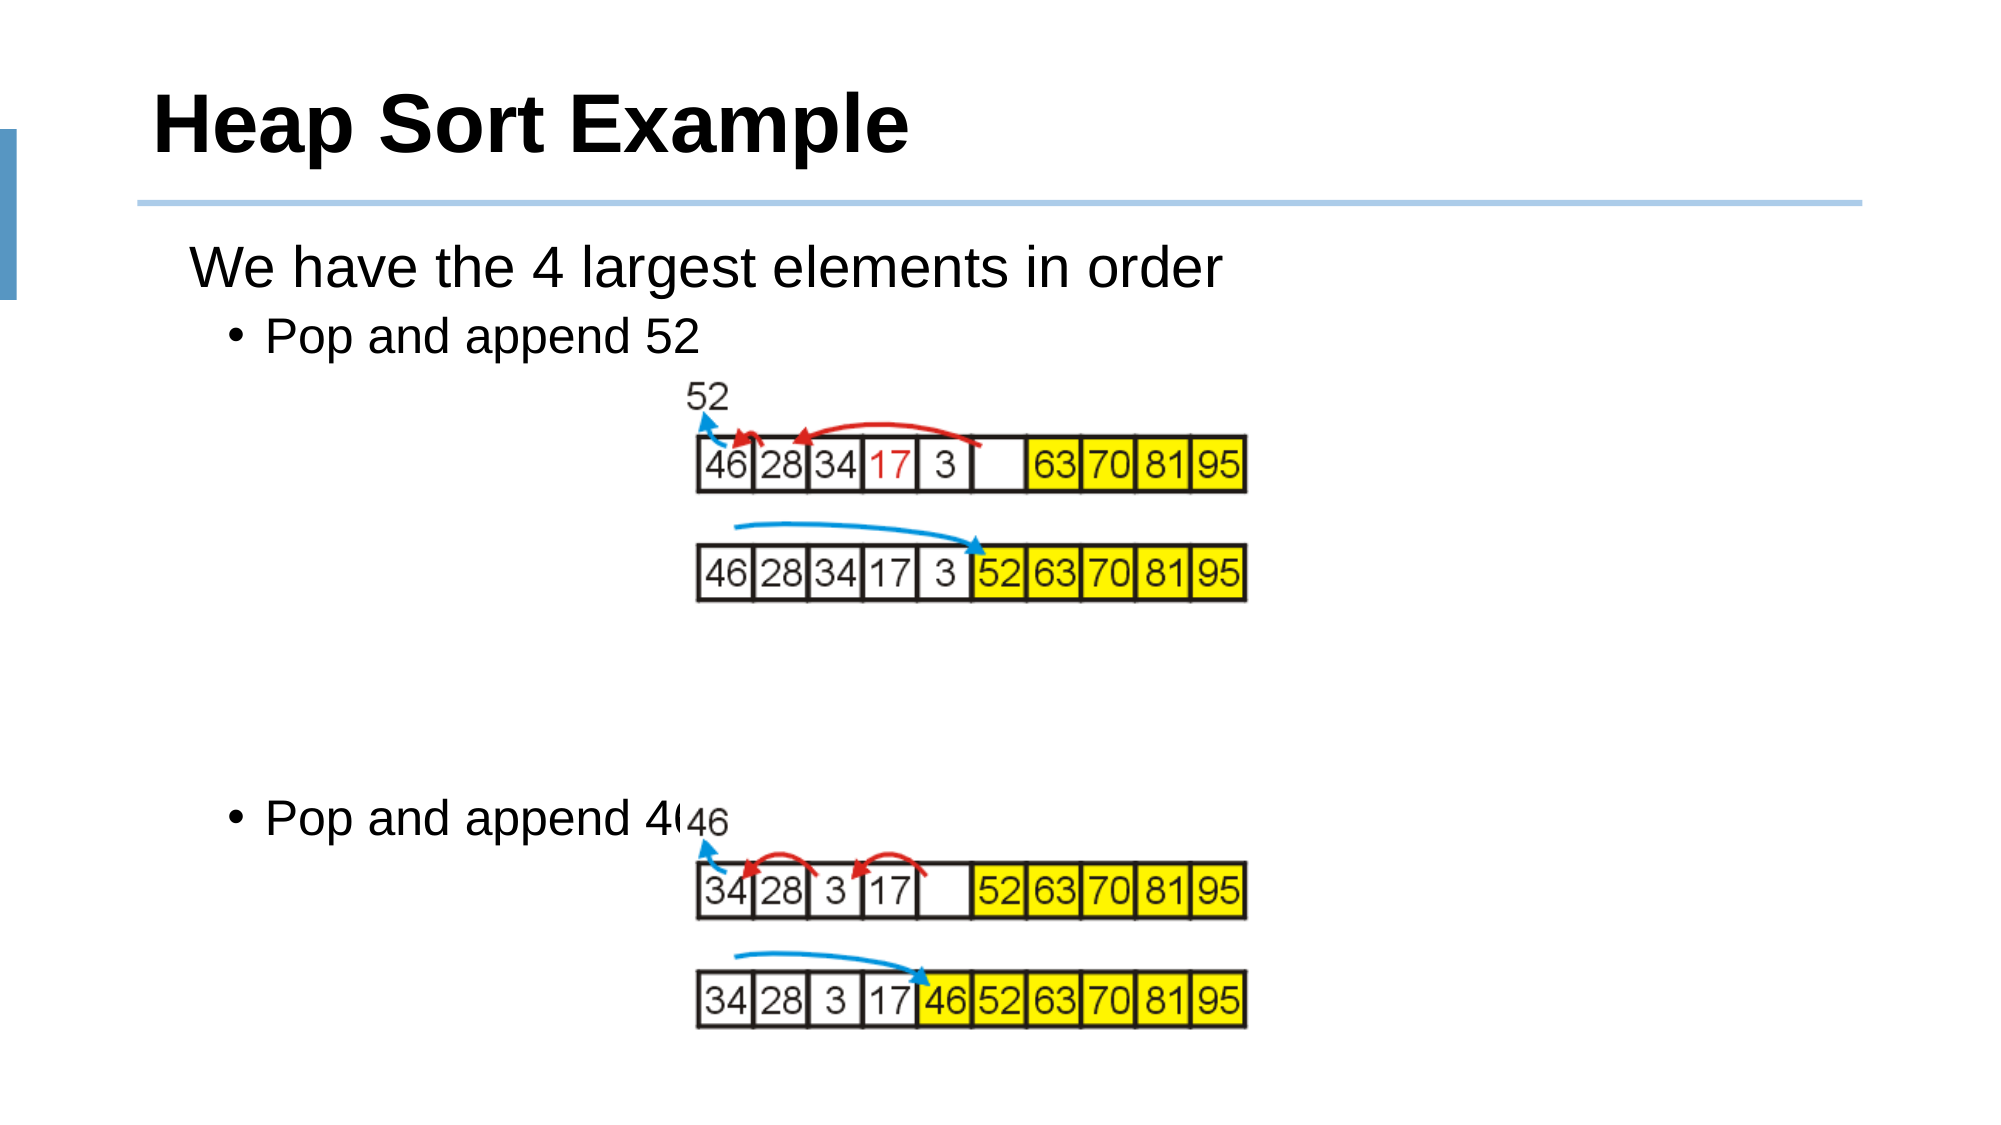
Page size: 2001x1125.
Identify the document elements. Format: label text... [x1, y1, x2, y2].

list We have the 4 largest elements in order Pop and append 52 Pop and append 46 [137, 229, 1863, 1014]
picture [680, 373, 1255, 610]
picture [680, 799, 1255, 1036]
title Heap Sort Example [137, 42, 1863, 208]
